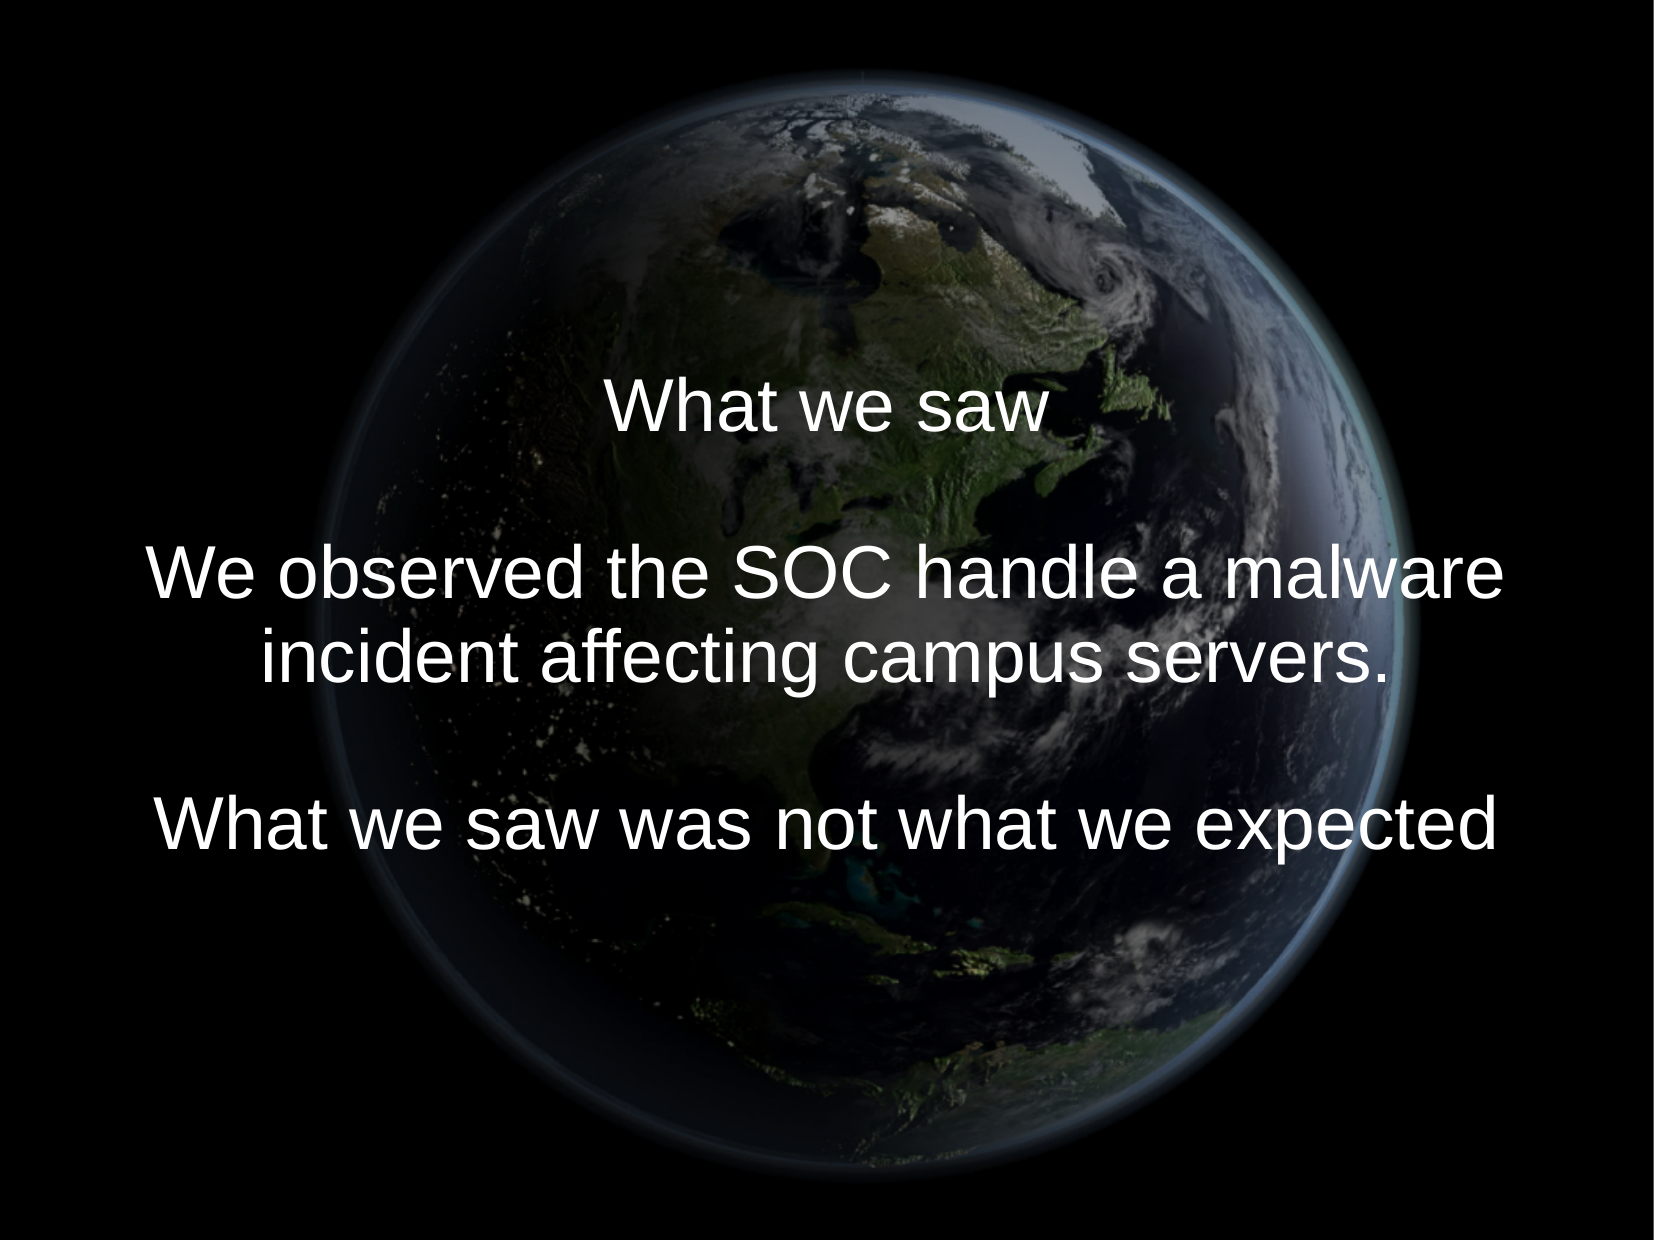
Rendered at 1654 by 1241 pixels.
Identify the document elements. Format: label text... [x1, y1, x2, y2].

title What we saw We observed the SOC handle a malware incident affecting campus servers. What we saw was not what we expected [1481, 385, 1530, 846]
title What we saw We observed the SOC handle a malware incident affecting campus servers. What we saw was not what we expected [124, 385, 259, 846]
picture [264, 27, 1477, 1241]
